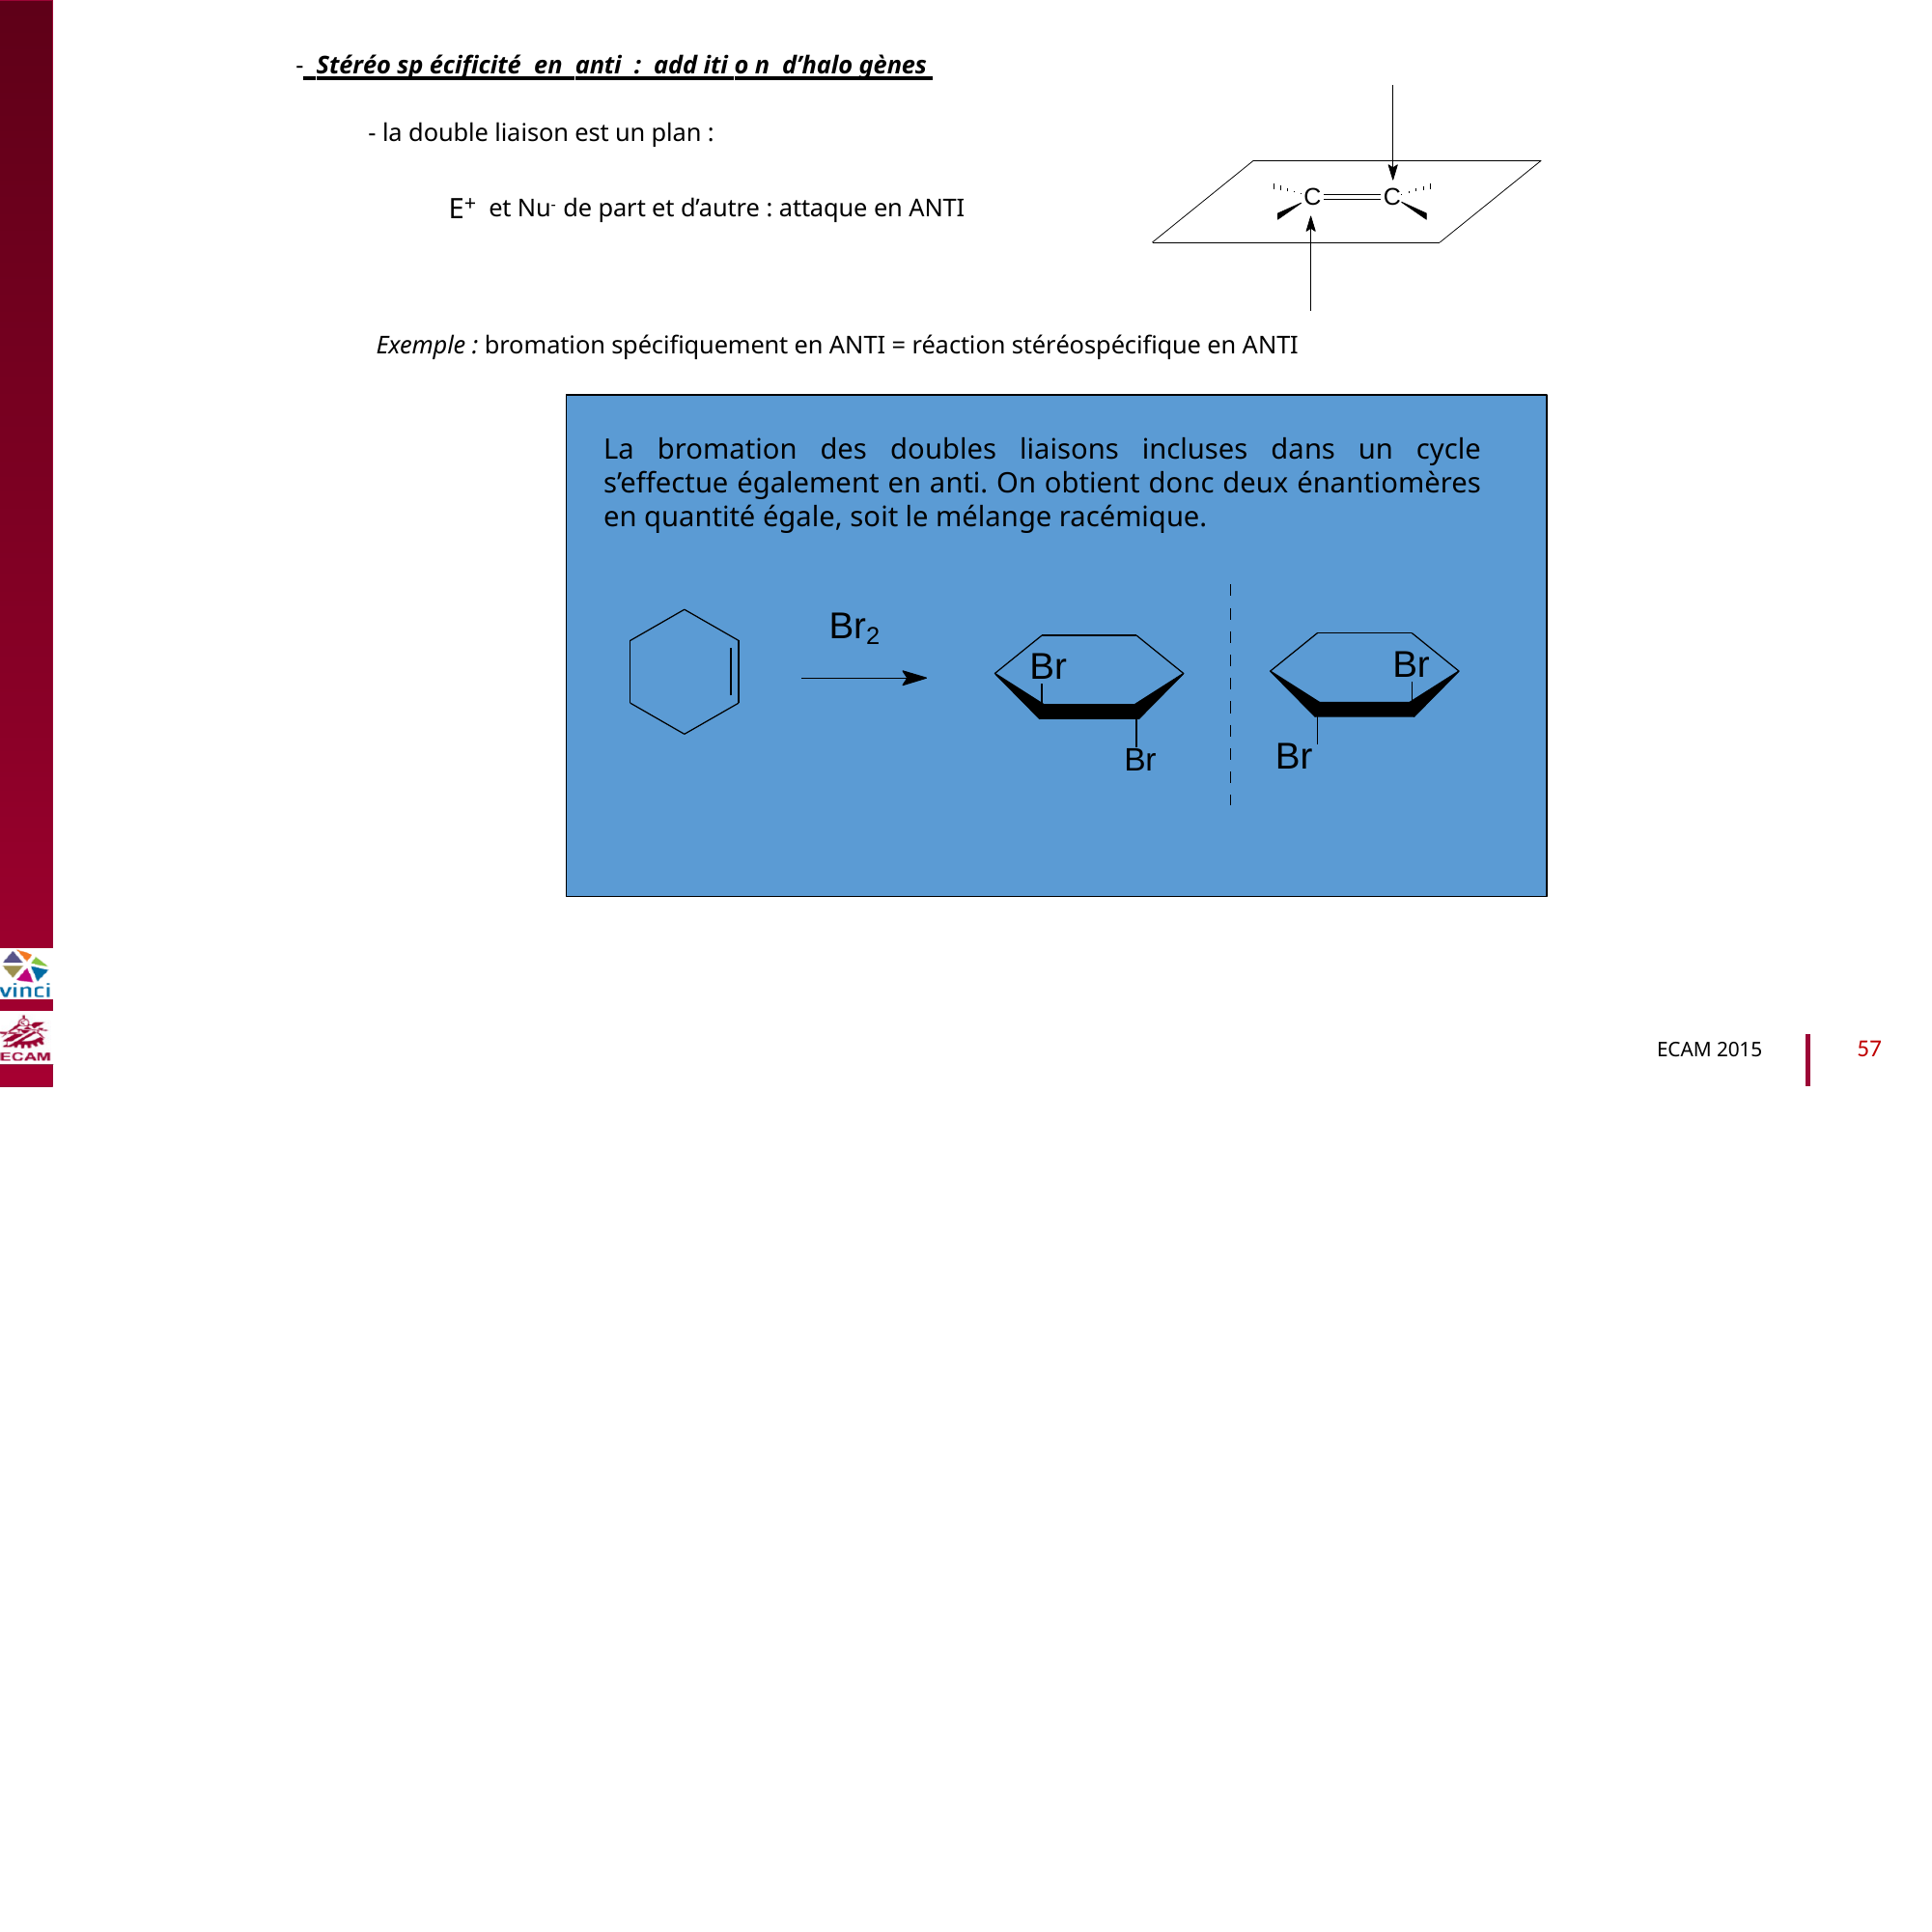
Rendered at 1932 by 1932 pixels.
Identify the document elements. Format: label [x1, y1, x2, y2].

text_box [366, 118, 766, 151]
text_box [1152, 84, 1542, 312]
text_box [374, 330, 1472, 363]
text_box [566, 394, 1548, 897]
text_box [1855, 1034, 1892, 1067]
text_box [1654, 1037, 1765, 1062]
text_box [0, 0, 55, 1086]
text_box [266, 12, 976, 577]
text_box [446, 185, 486, 226]
text_box [487, 192, 1070, 226]
